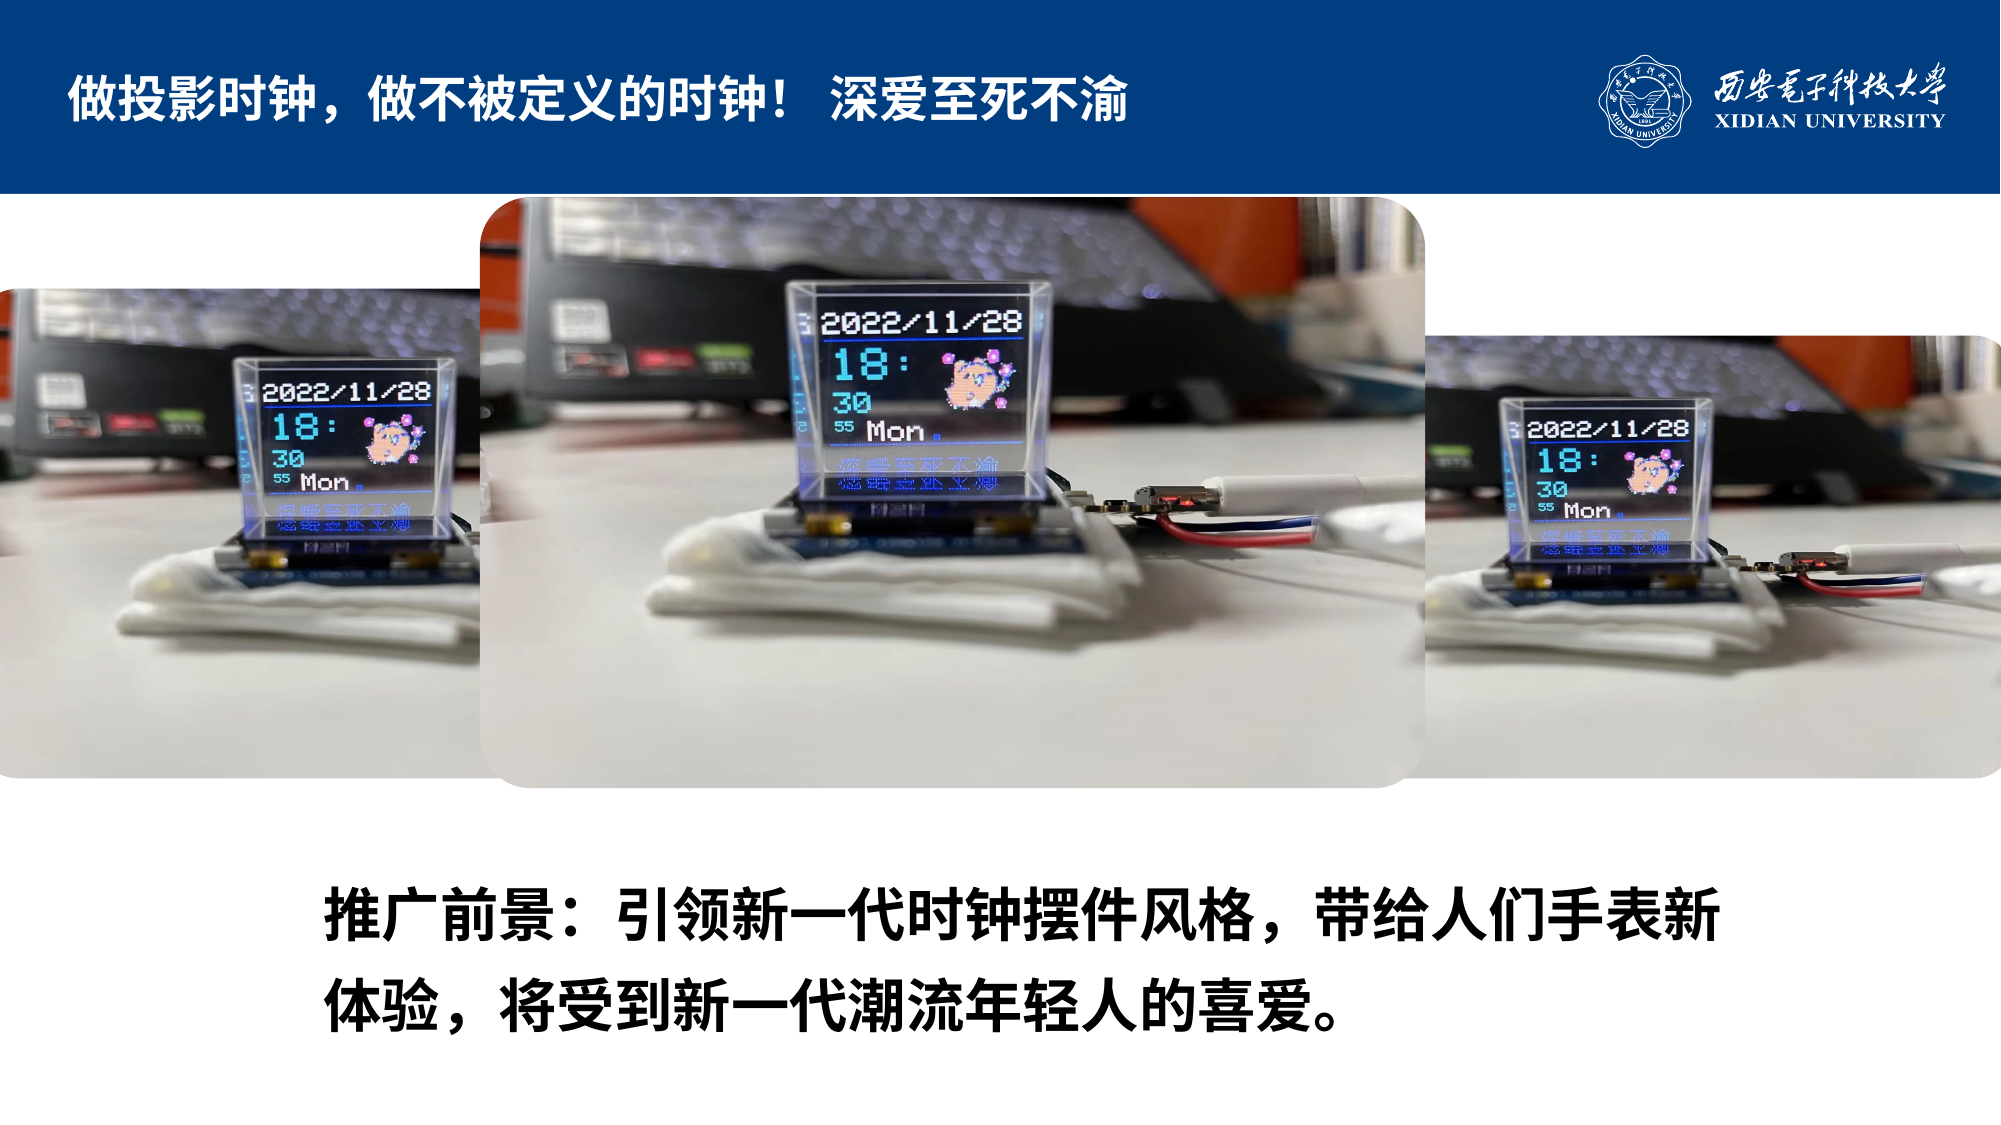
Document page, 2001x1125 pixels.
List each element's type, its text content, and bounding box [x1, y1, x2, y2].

picture [0, 197, 2001, 789]
picture [1598, 54, 1946, 149]
list 做投影时钟，做不被定义的时钟！ 深爱至死不渝 [52, 41, 1348, 162]
text_box 推广前景：引领新一代时钟摆件风格，带给人们手表新体验，将受到新一代潮流年轻人的喜爱。 [308, 850, 1746, 1047]
